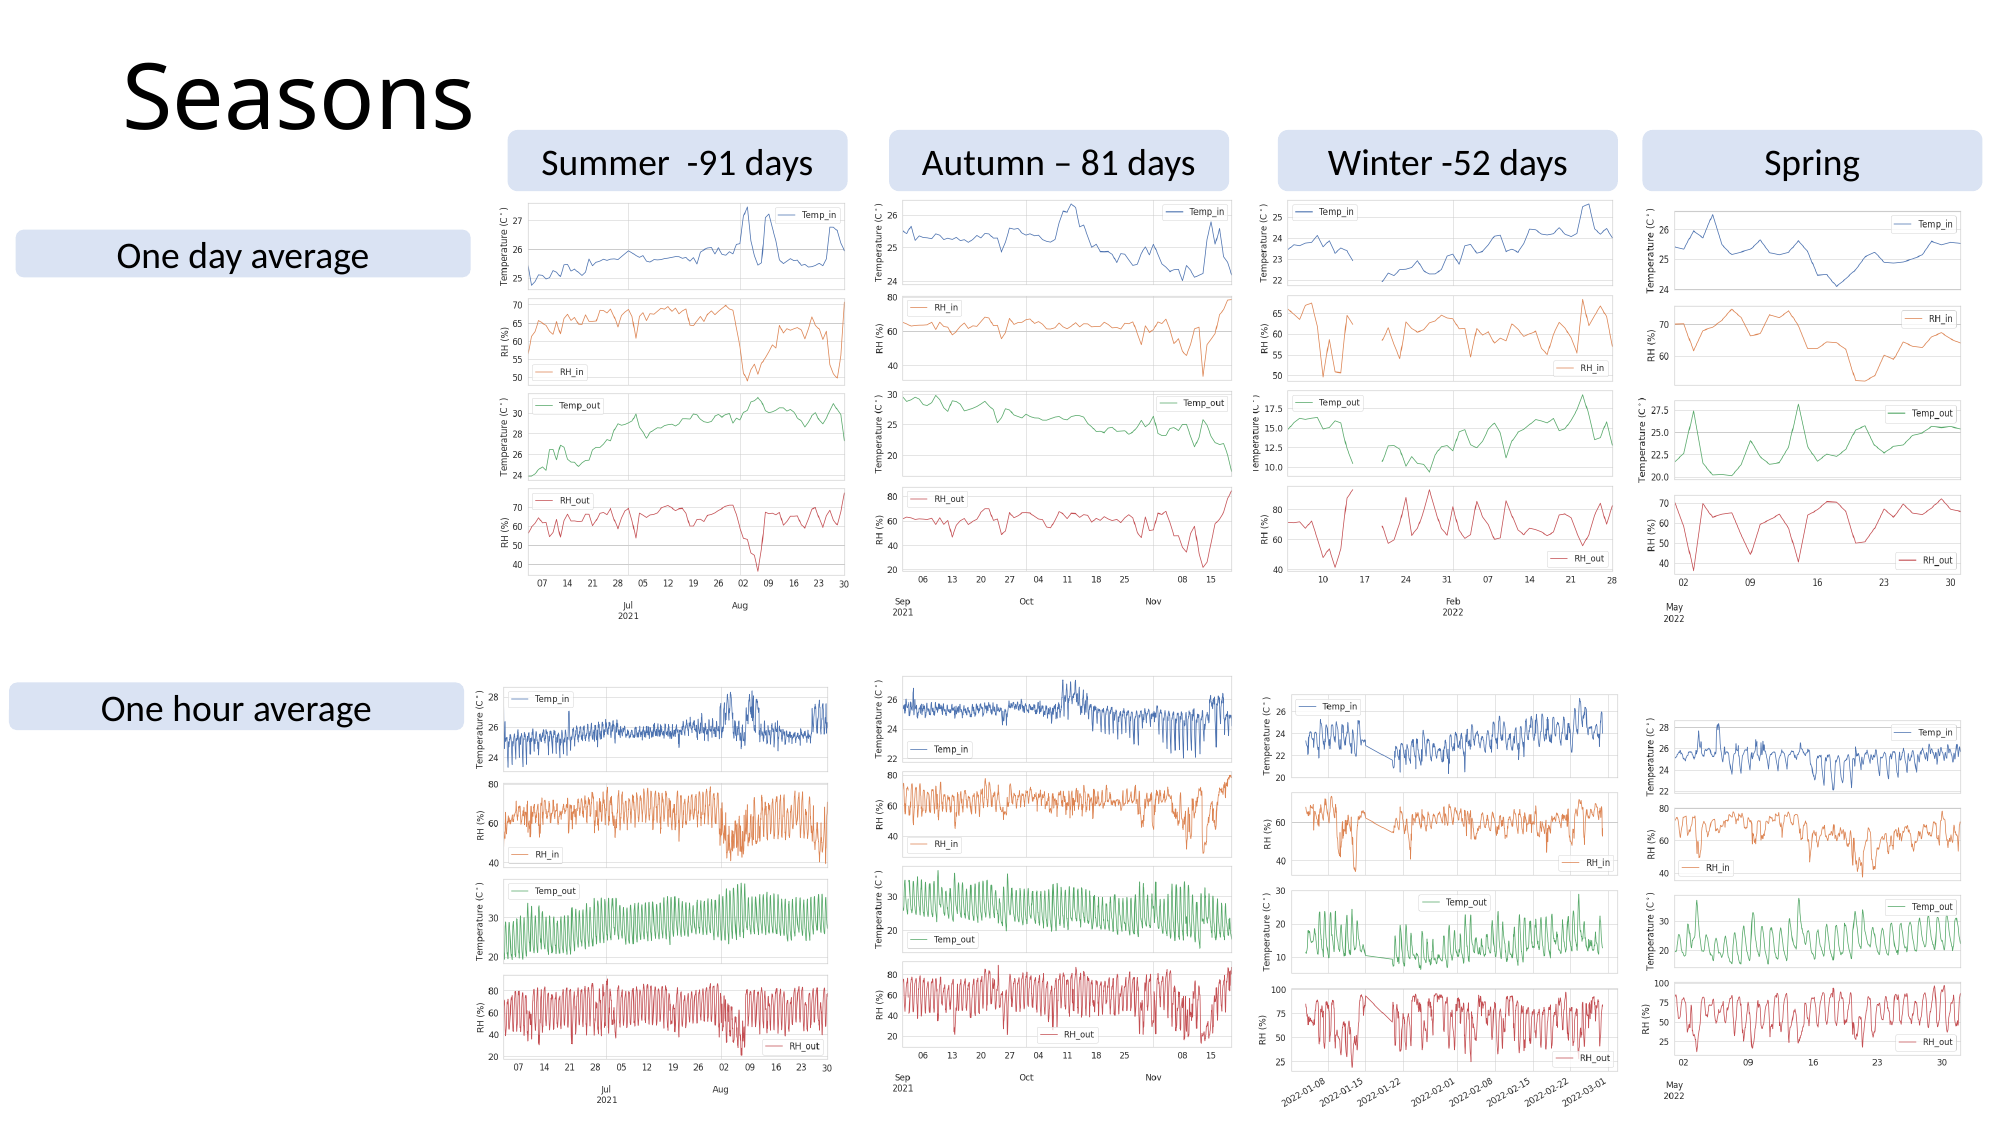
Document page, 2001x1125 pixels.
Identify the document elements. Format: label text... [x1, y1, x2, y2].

text_box Spring [1641, 128, 1984, 193]
picture [868, 191, 1237, 634]
text_box One day average [14, 228, 472, 279]
picture [868, 667, 1237, 1110]
text_box Winter -52 days [1276, 128, 1619, 191]
picture [1253, 682, 1623, 1125]
picture [485, 194, 855, 638]
text_box Summer -91 days [506, 128, 849, 193]
picture [1628, 194, 1997, 634]
picture [468, 678, 838, 1122]
picture [1253, 191, 1623, 634]
text_box Autumn – 81 days [888, 128, 1231, 191]
picture [1628, 667, 1997, 1110]
title Seasons [107, 0, 1833, 209]
text_box One hour average [7, 681, 466, 732]
